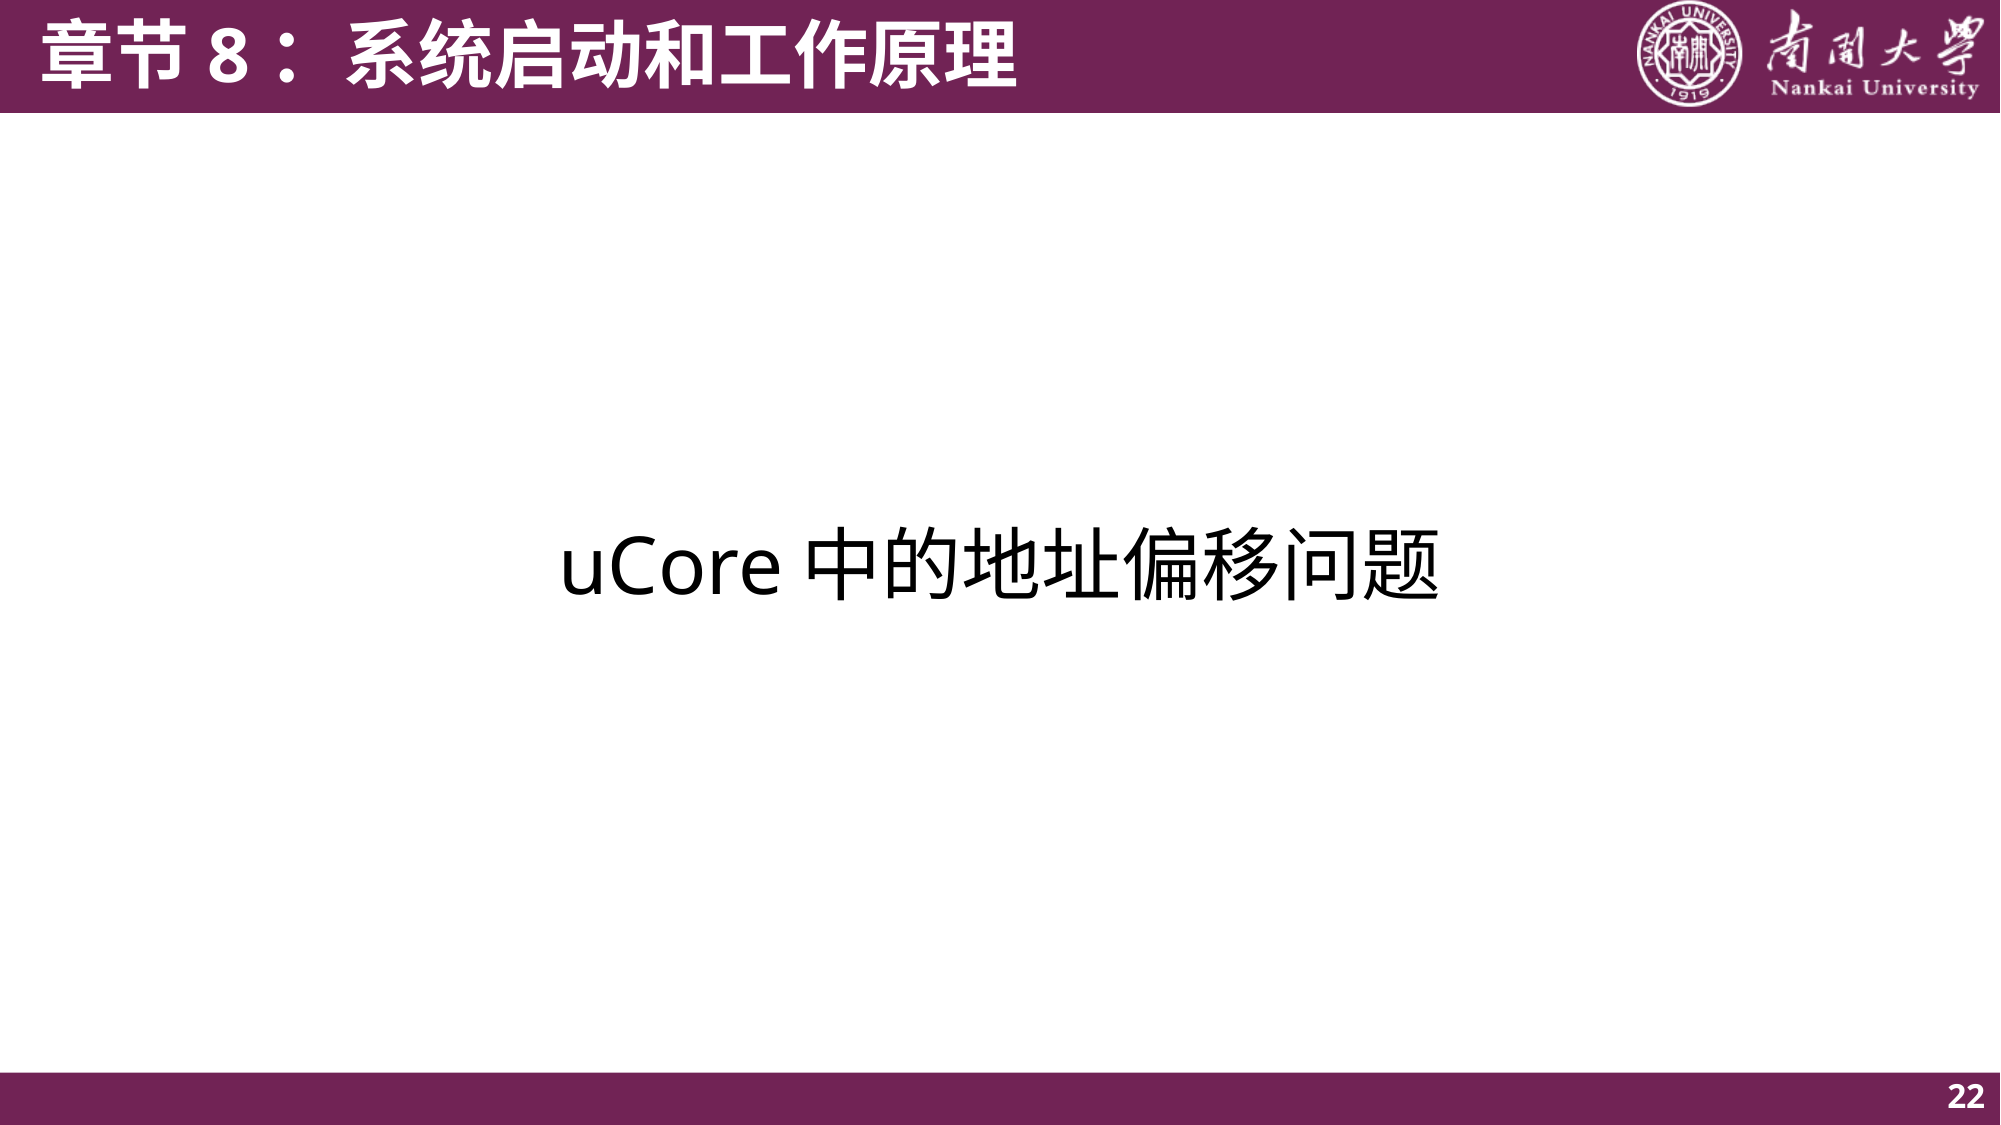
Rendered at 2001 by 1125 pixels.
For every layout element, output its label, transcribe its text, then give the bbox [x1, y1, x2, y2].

picture [1637, 0, 2001, 110]
title uCore中的地址偏移问题 [114, 506, 1886, 619]
slide_number 22 [1550, 1070, 2000, 1125]
